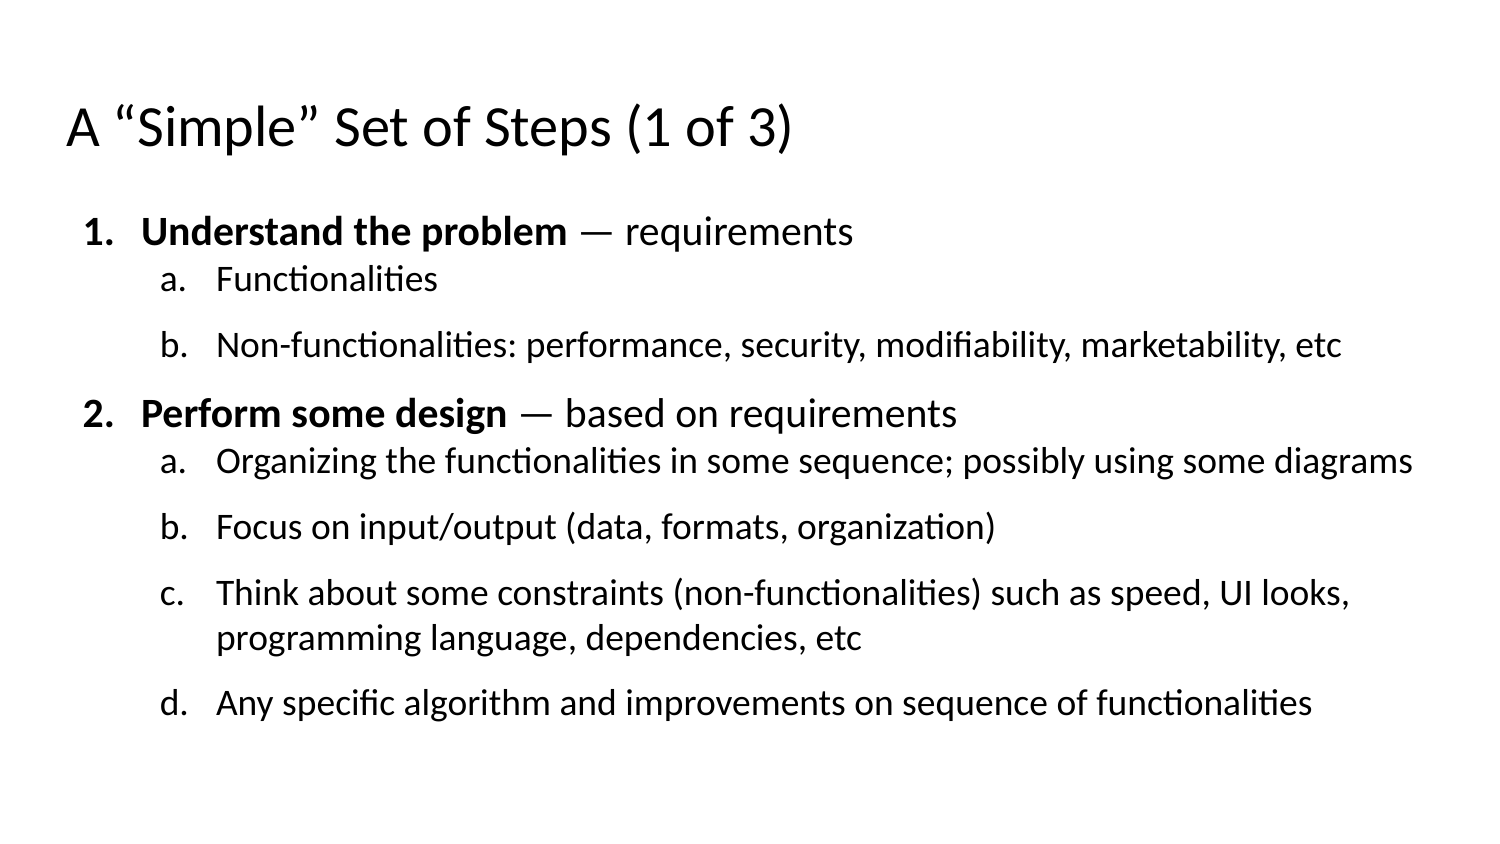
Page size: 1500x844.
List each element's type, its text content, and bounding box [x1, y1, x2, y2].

title A “Simple” Set of Steps (1 of 3) [51, 72, 1449, 189]
list Understand the problem — requirements Functionalities Non-functionalities: performance, security, modifiability, marketability, etc Perform some design — based on requirements Organizing the functionalities in some sequence; possibly using some diagrams Focus on input/output (data, formats, organization) Think about some constraints (non-functionalities) such as speed, UI looks, programming language, dependencies, etc Any specific algorithm and improvements on sequence of functionalities [51, 189, 1449, 739]
